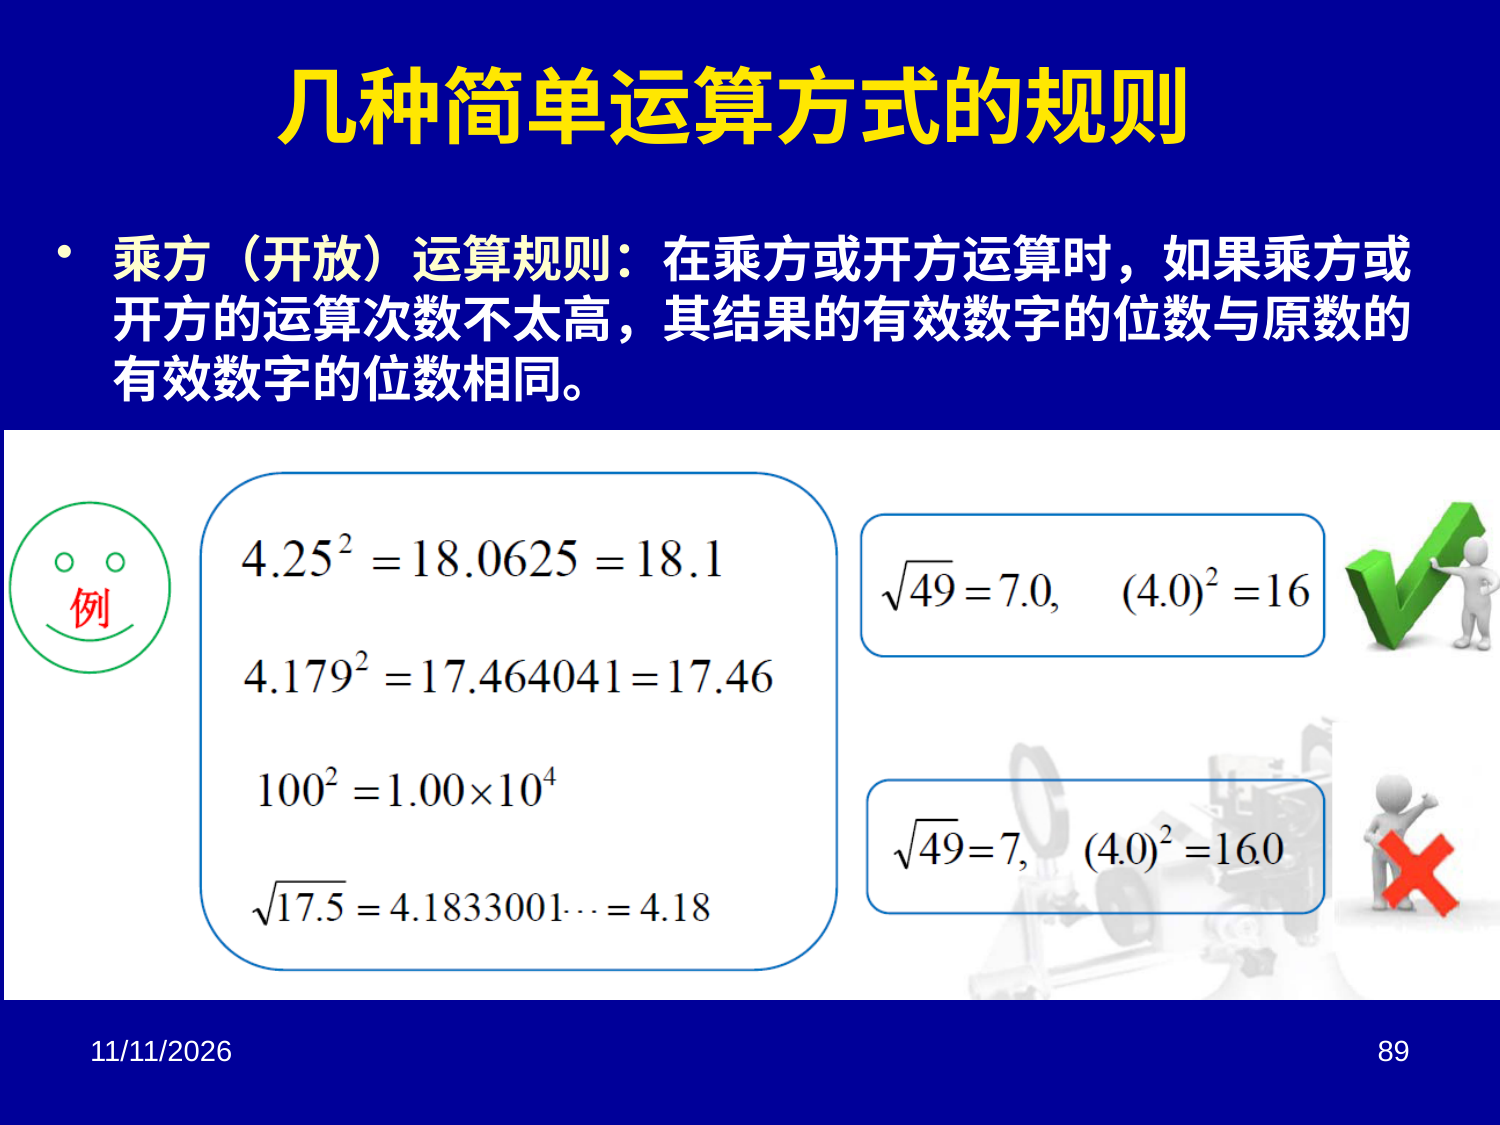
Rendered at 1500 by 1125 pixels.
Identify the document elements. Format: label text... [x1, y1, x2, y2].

slide_number 89 [1074, 1024, 1425, 1103]
list 乘方（开放）运算规则：在乘方或开方运算时，如果乘方或开方的运算次数不太高，其结果的有效数字的位数与原数的有效数字的位数相同。 [41, 219, 1459, 429]
picture [3, 430, 1500, 1000]
title 几种简单运算方式的规则 [76, 42, 1352, 166]
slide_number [75, 1024, 425, 1103]
